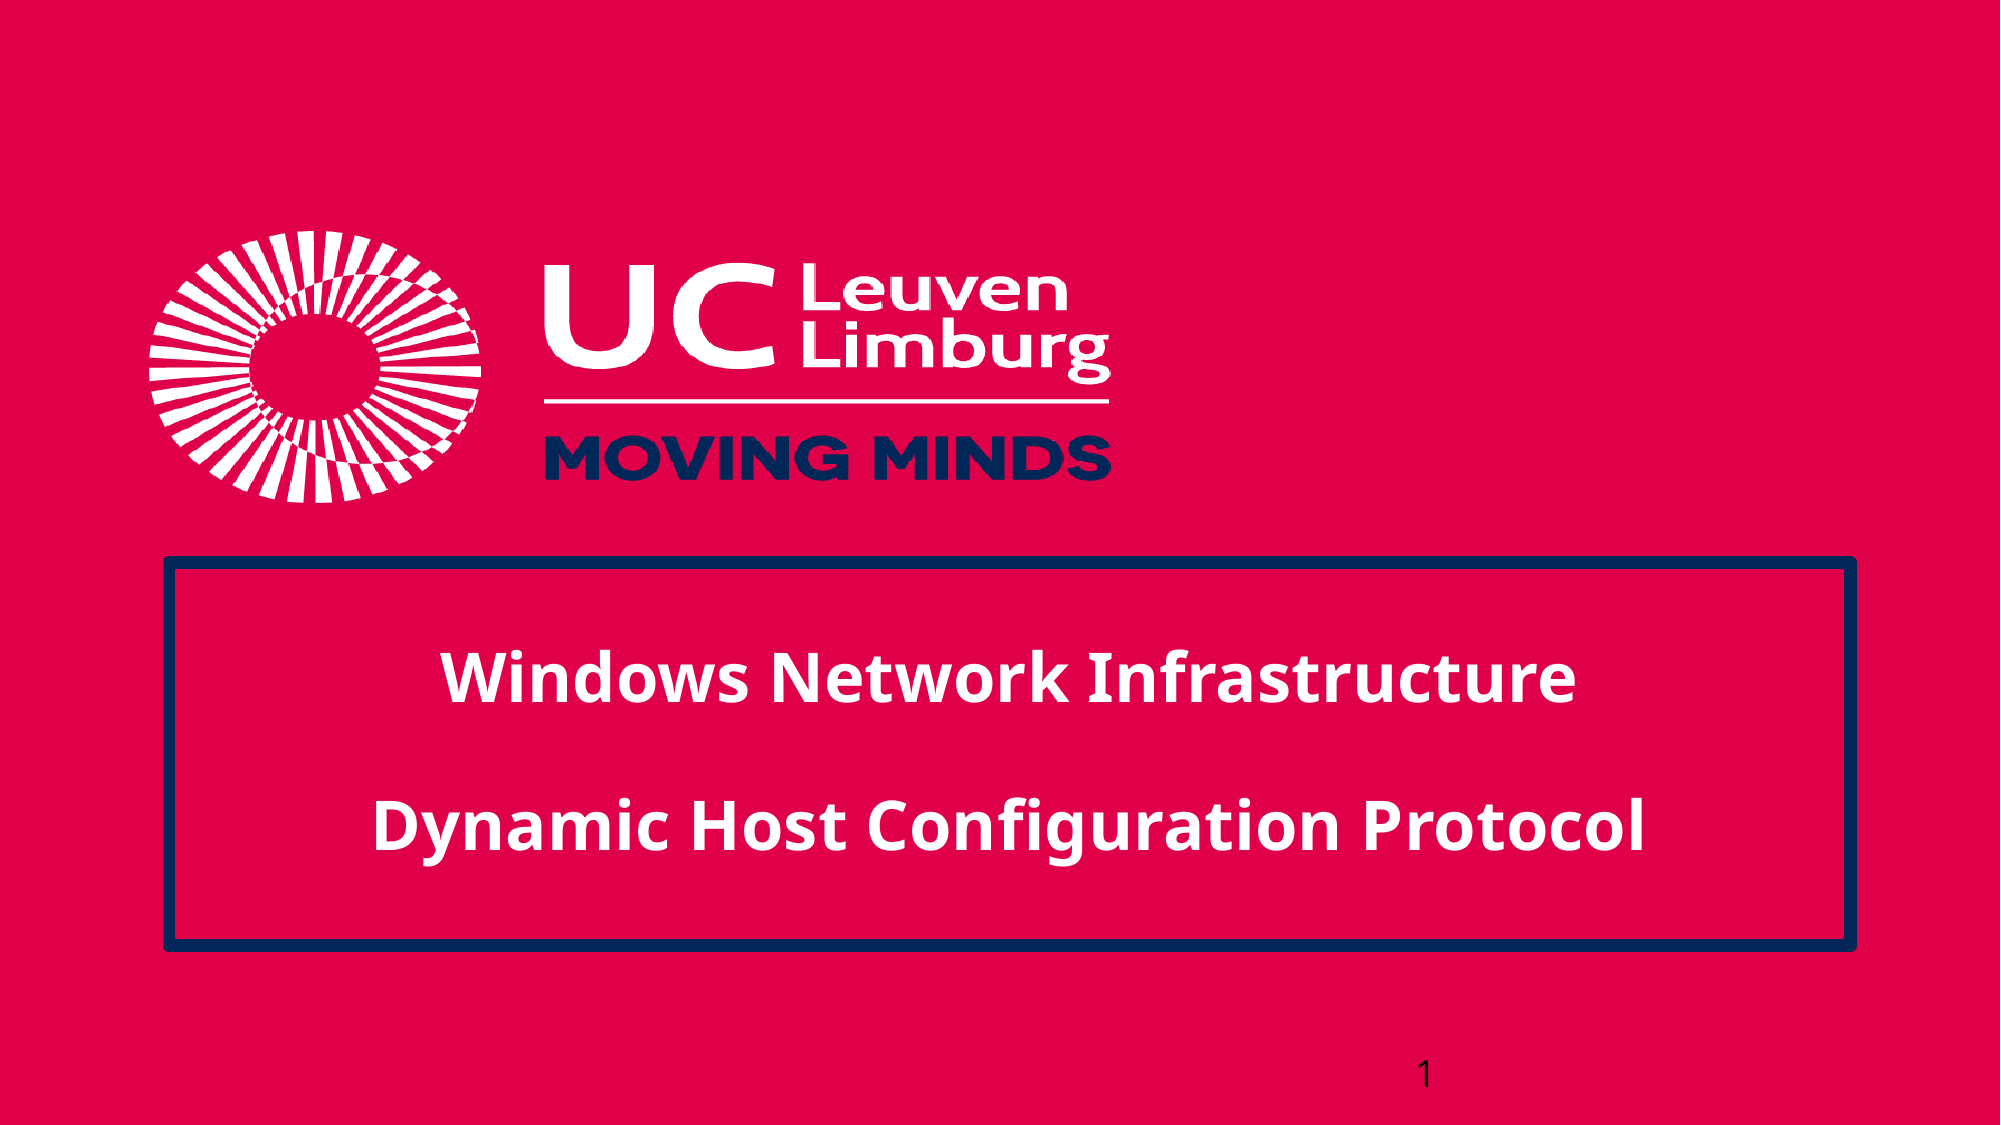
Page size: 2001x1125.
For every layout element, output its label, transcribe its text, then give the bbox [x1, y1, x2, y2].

slide_number 1 [1400, 1042, 1750, 1103]
title Windows Network Infrastructure Dynamic Host Configuration Protocol [163, 556, 1857, 952]
picture [149, 231, 1111, 503]
